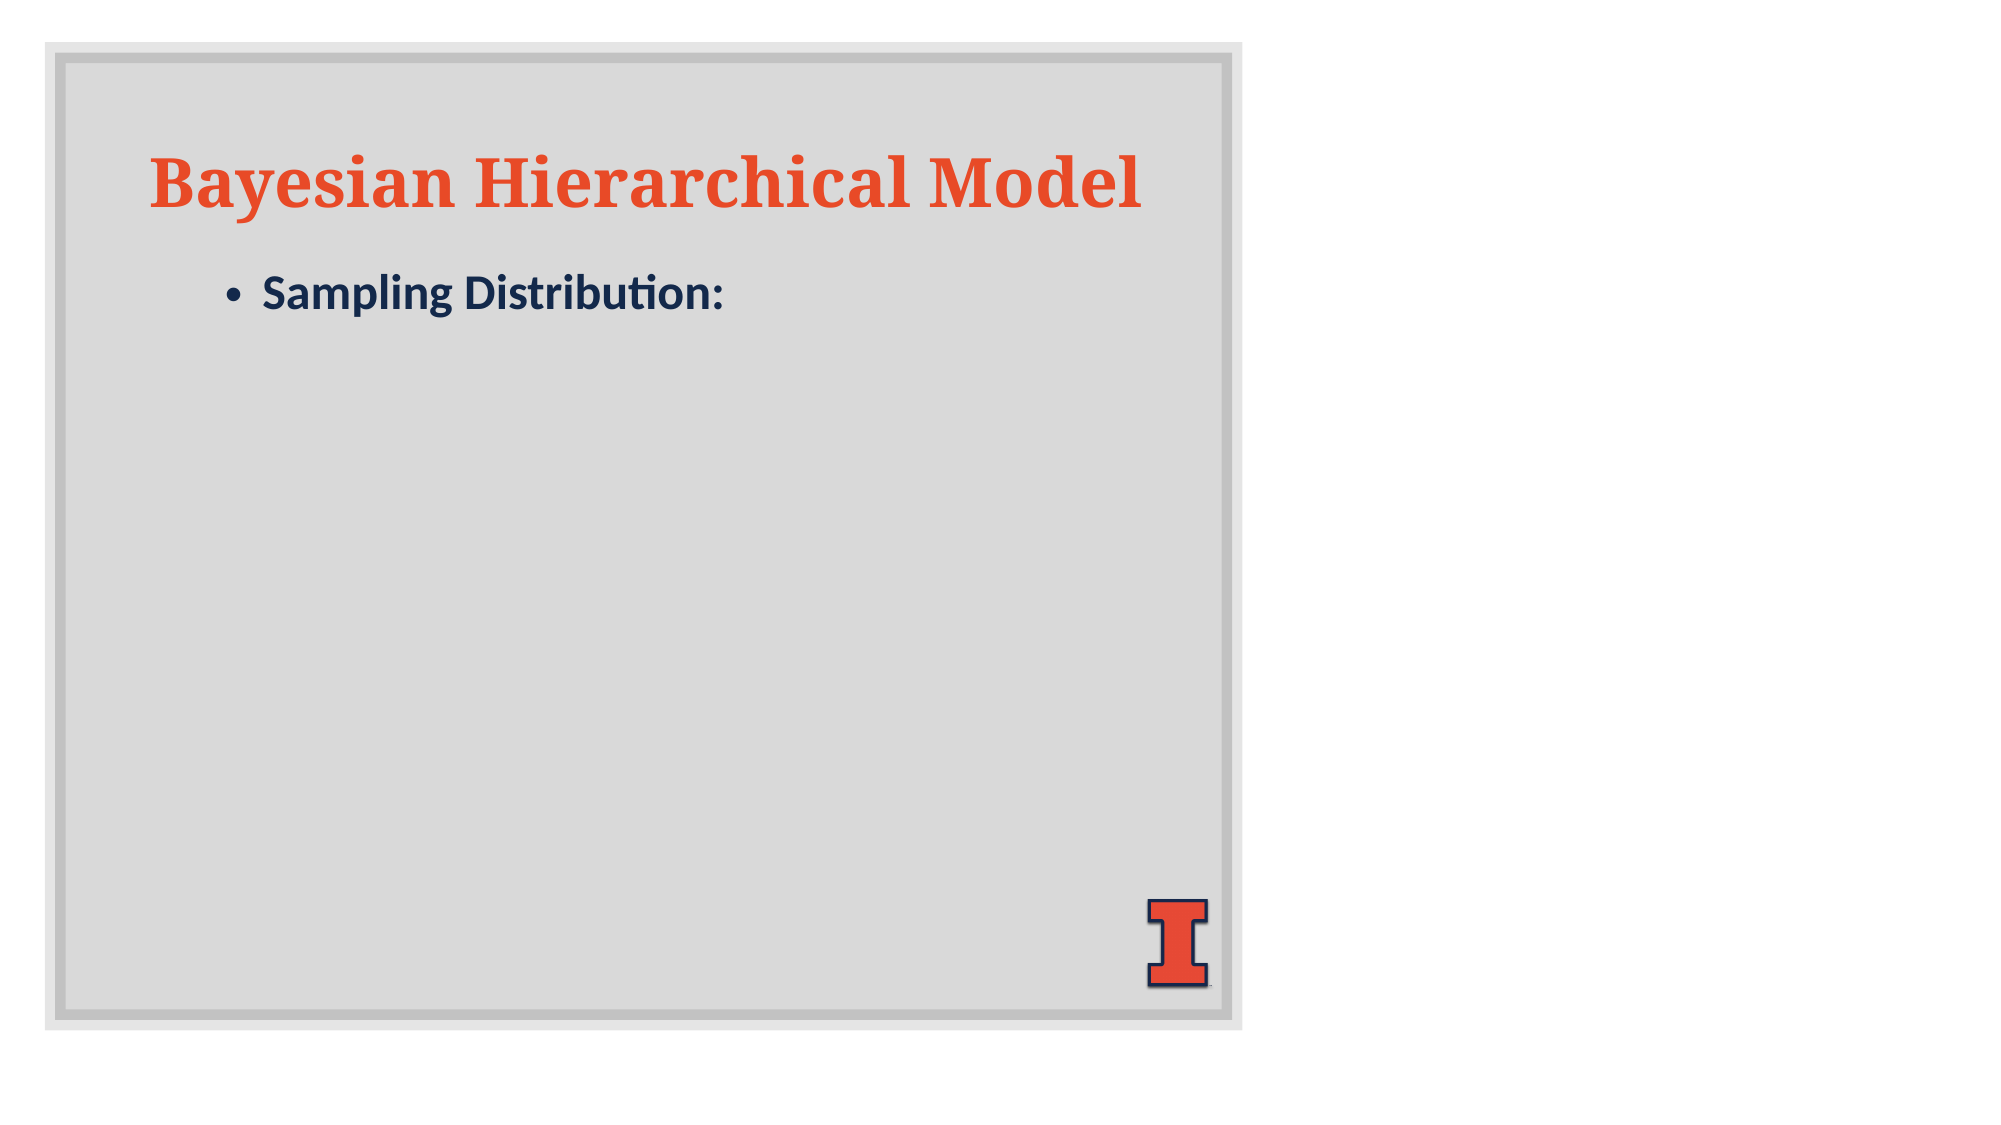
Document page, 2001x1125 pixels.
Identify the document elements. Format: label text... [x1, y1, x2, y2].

picture [1127, 893, 1227, 992]
list Sampling Distribution: [134, 266, 1201, 979]
title Bayesian Hierarchical Model [134, 97, 1201, 266]
text_box [54, 52, 1233, 1021]
